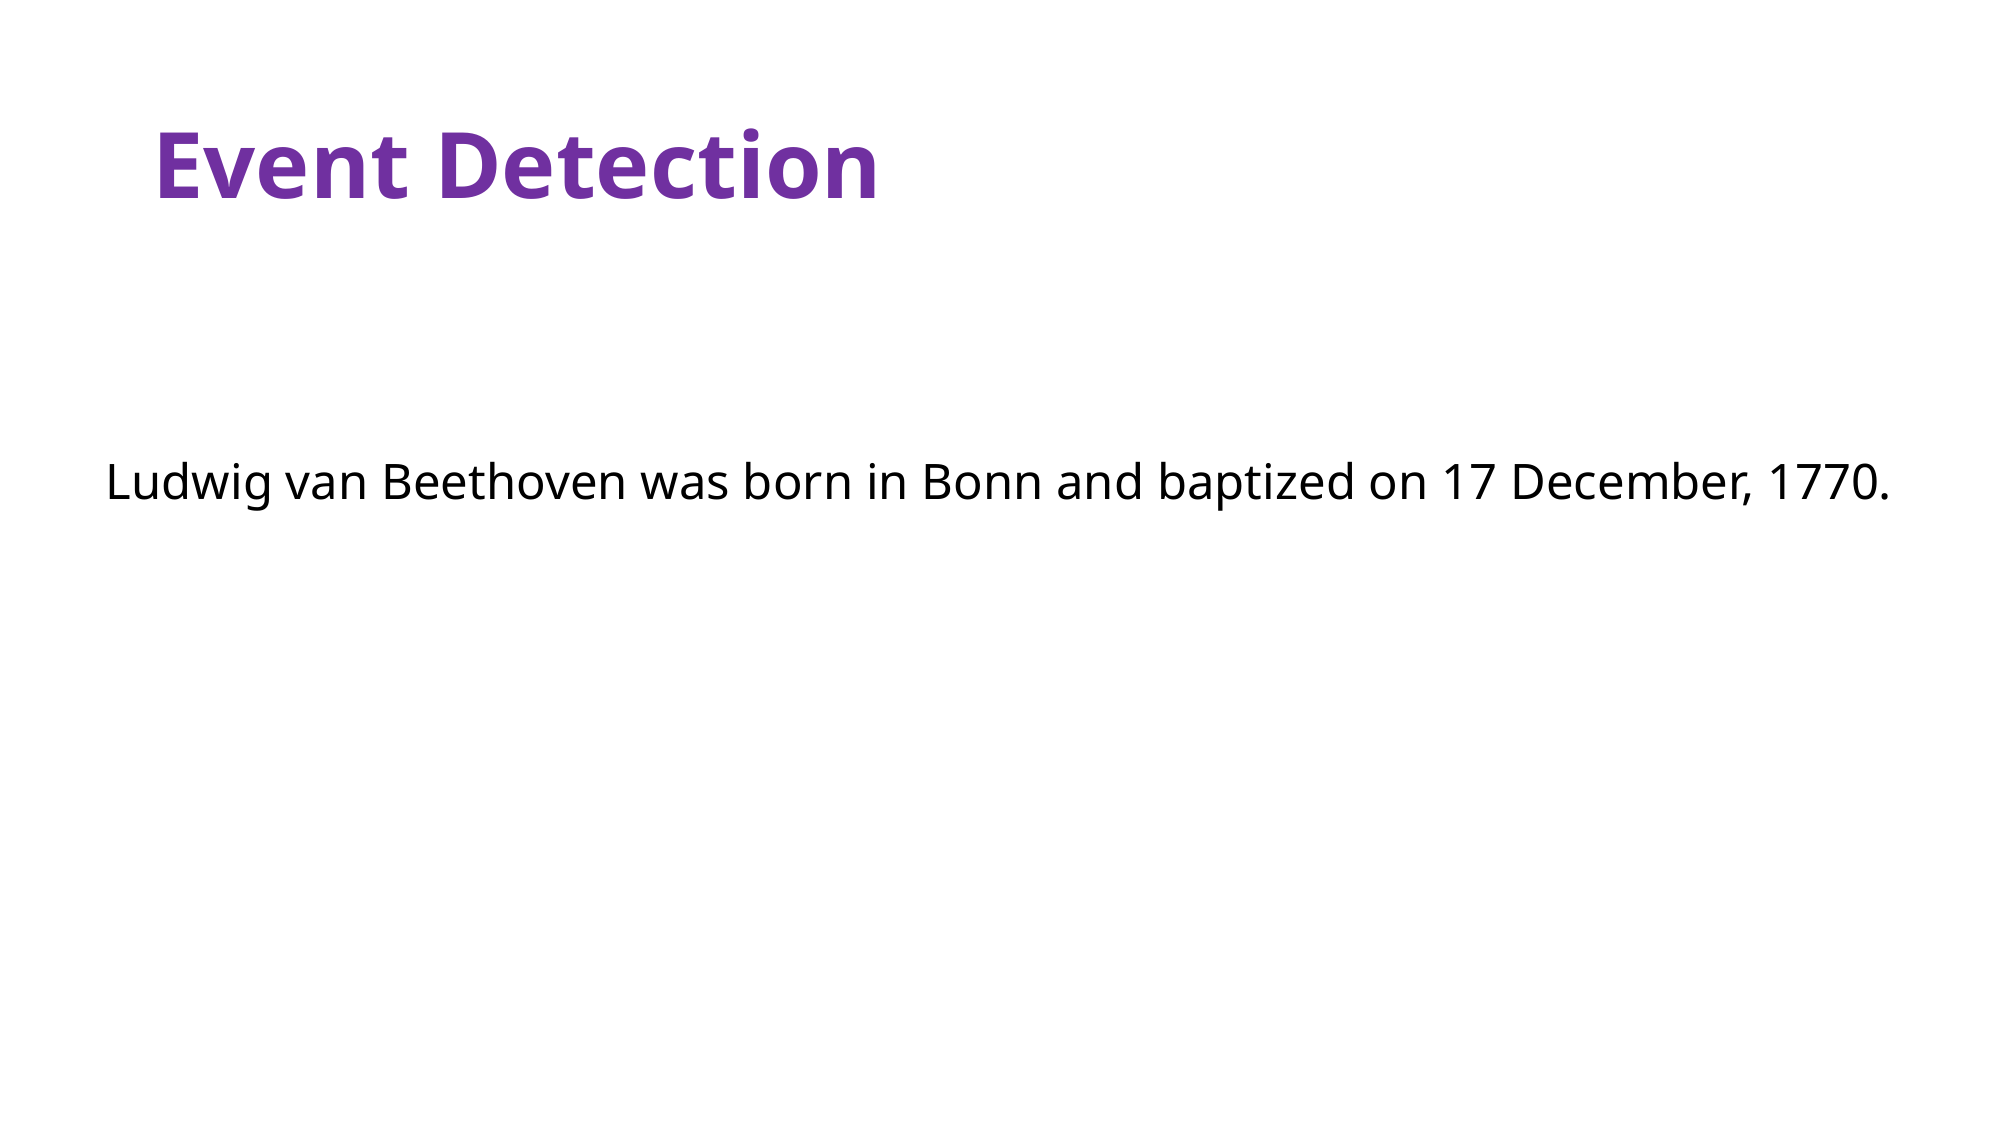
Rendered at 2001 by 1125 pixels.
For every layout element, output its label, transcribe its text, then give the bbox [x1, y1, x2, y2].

list Ludwig van Beethoven was born in Bonn and baptized on 17 December, 1770. [24, 449, 1975, 563]
title Event Detection [137, 59, 1863, 278]
